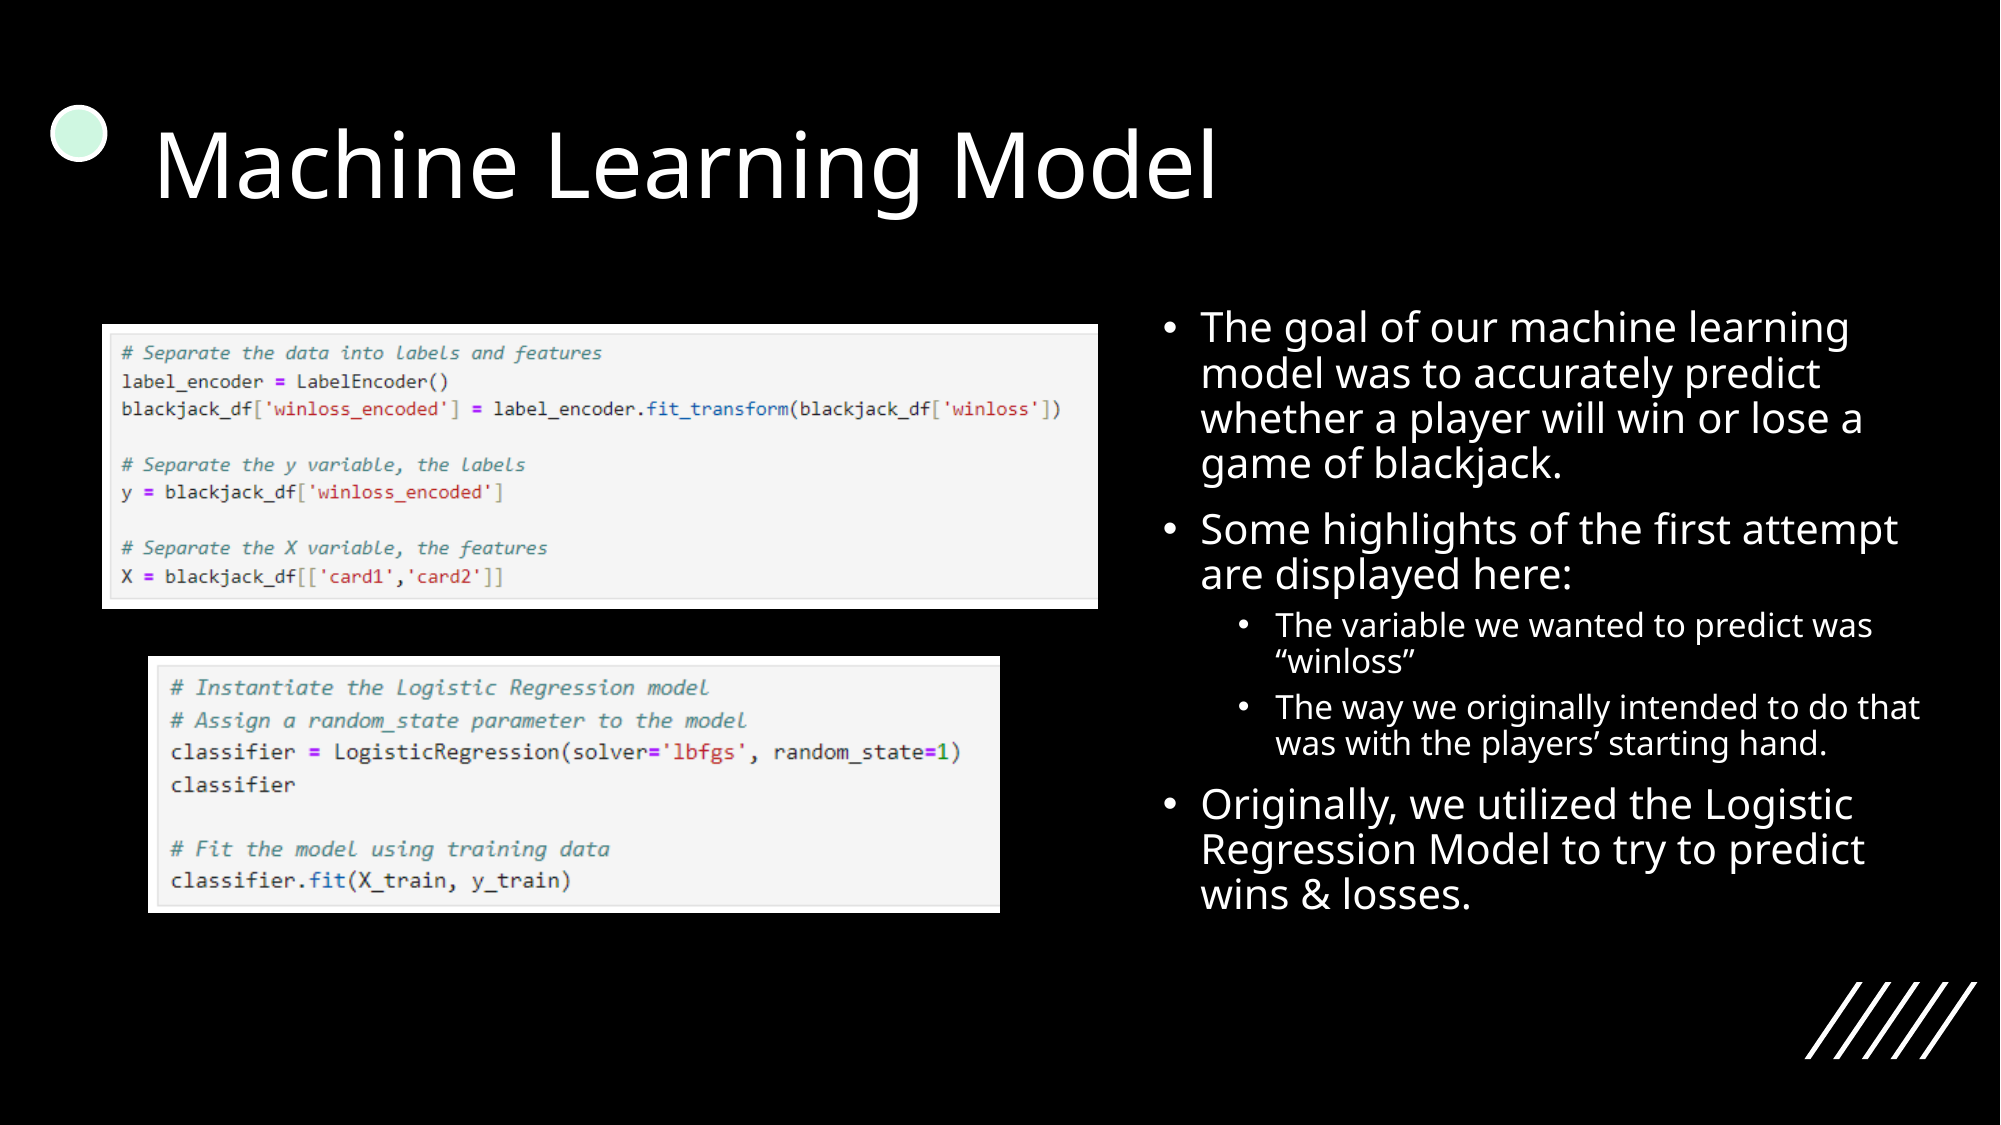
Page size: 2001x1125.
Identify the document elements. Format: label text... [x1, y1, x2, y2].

title Machine Learning Model [137, 59, 1863, 278]
picture [148, 656, 1000, 913]
picture [102, 324, 1098, 609]
list The goal of our machine learning model was to accurately predict whether a player will win or lose a game of blackjack. Some highlights of the first attempt are displayed here: The variable we wanted to predict was “winloss” The way we originally intended to do that was with the players’ starting hand. Originally, we utilized the Logistic Regression Model to try to predict wins & losses. [1147, 299, 1977, 1014]
